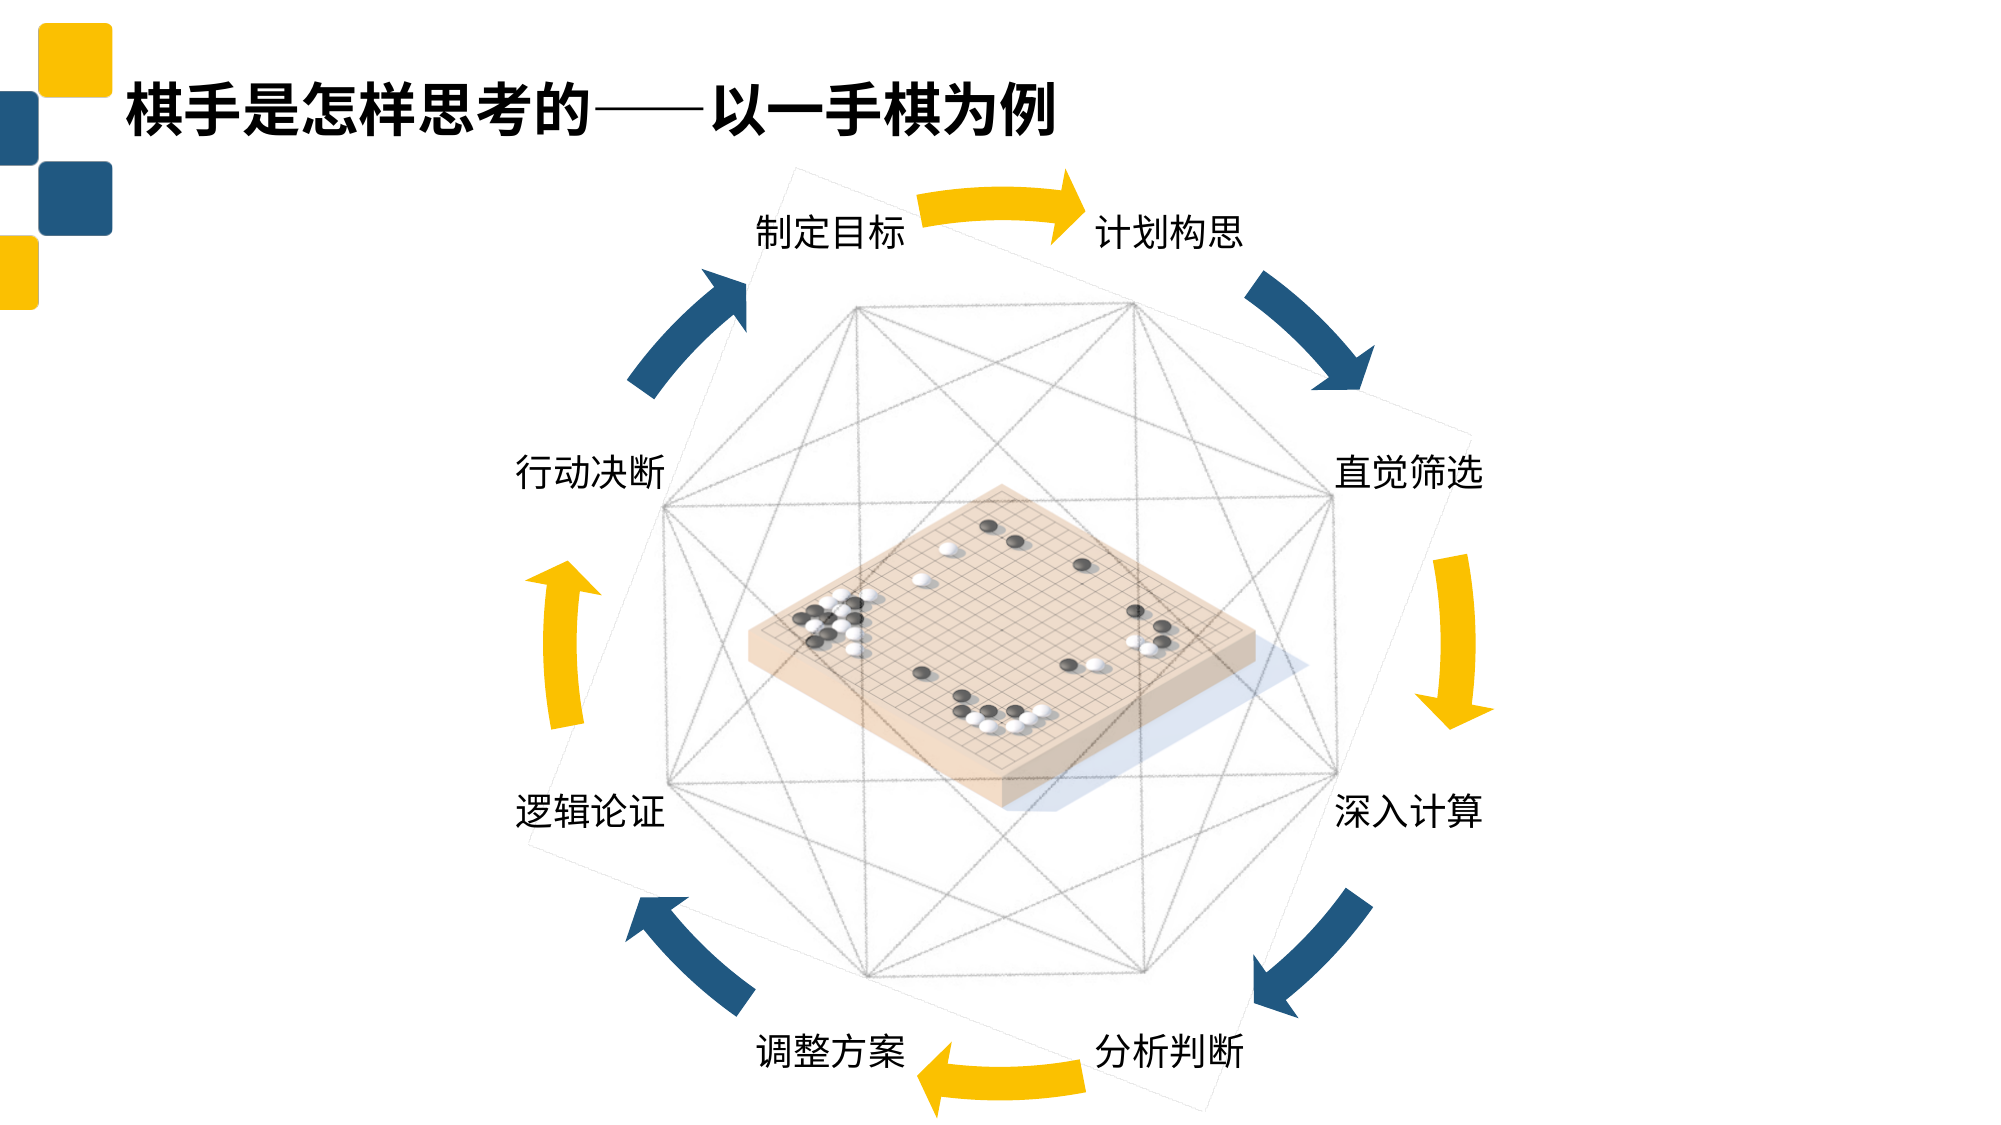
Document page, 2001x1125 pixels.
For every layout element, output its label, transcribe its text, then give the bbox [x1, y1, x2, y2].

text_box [256, 148, 1744, 1125]
picture [0, 23, 113, 310]
text_box 棋手是怎样思考的——以一手棋为例 [113, 65, 1073, 151]
